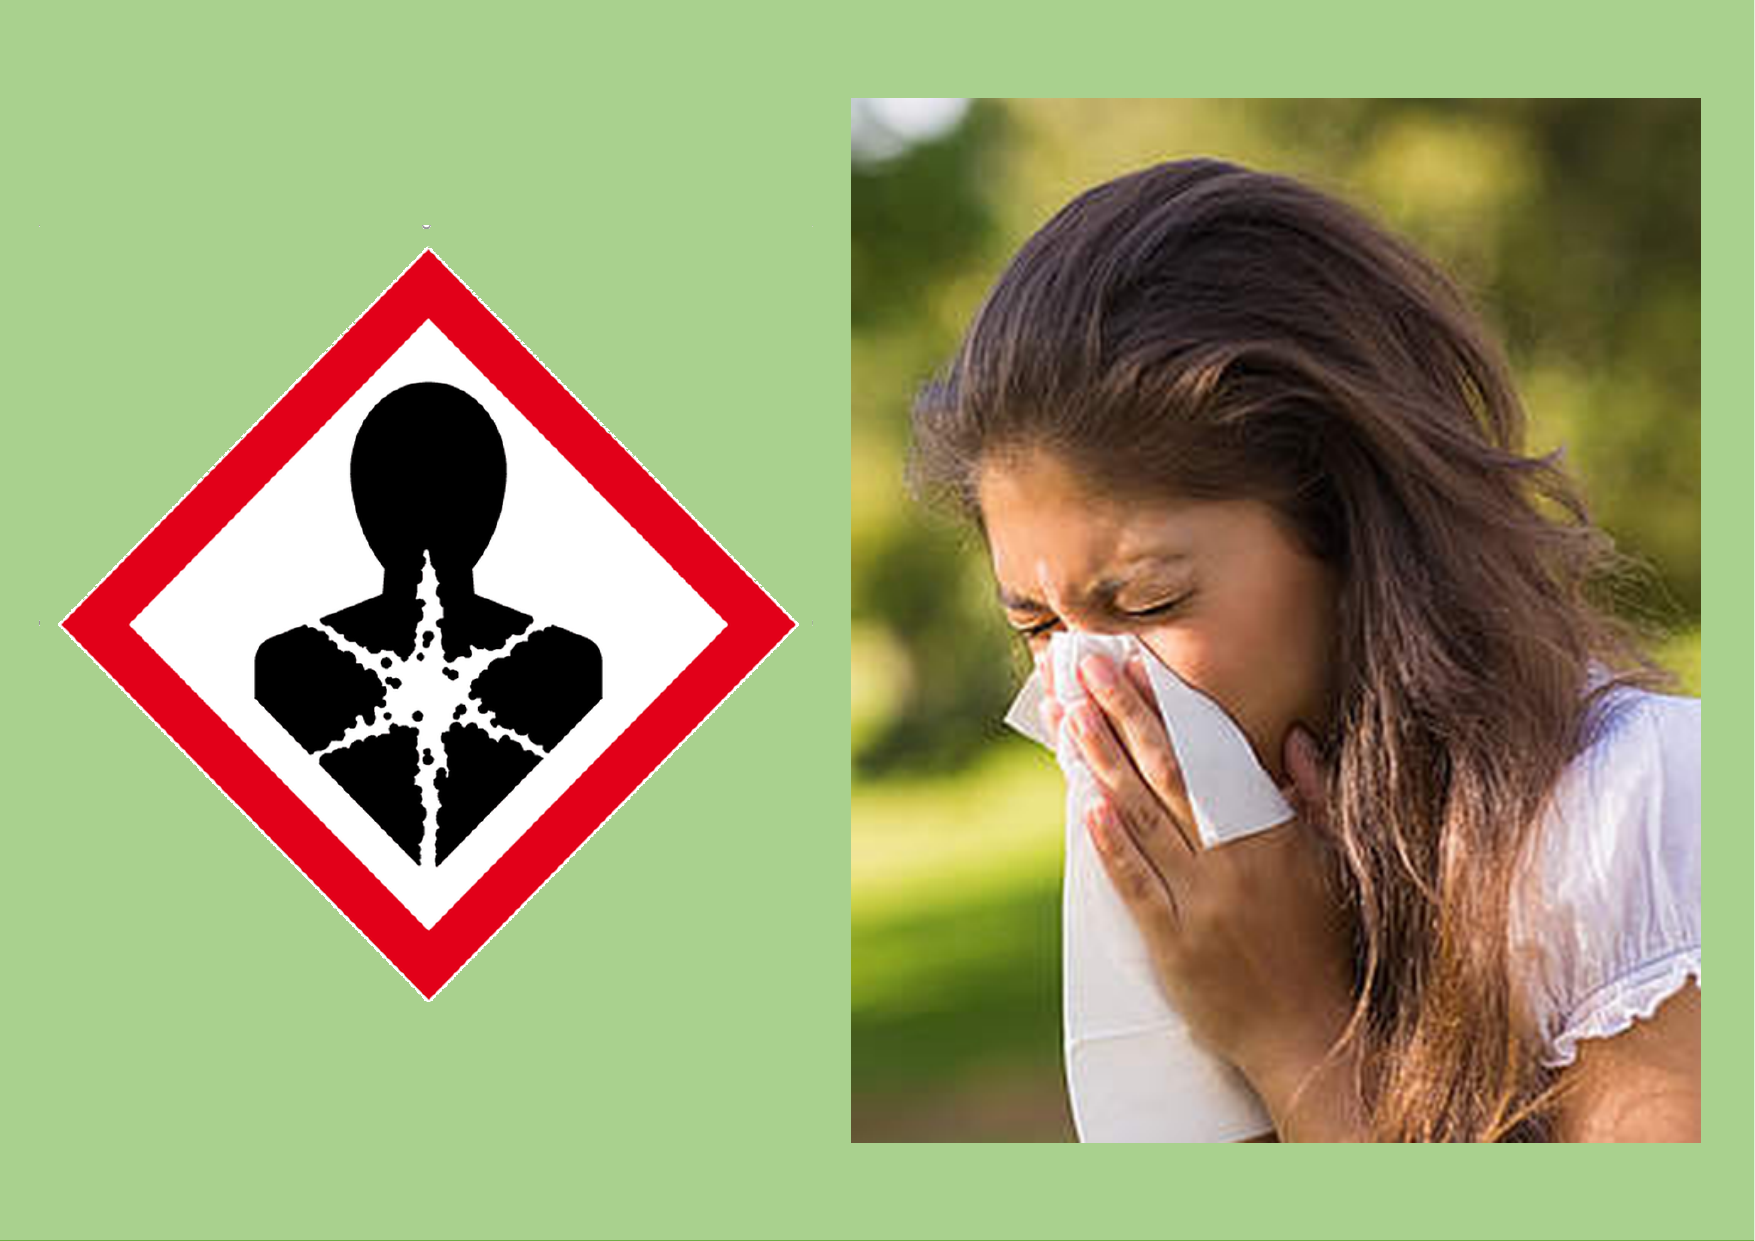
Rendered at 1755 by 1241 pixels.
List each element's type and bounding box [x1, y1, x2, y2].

text_box [0, 0, 1755, 1241]
picture [39, 225, 813, 1016]
picture [851, 98, 1701, 1143]
